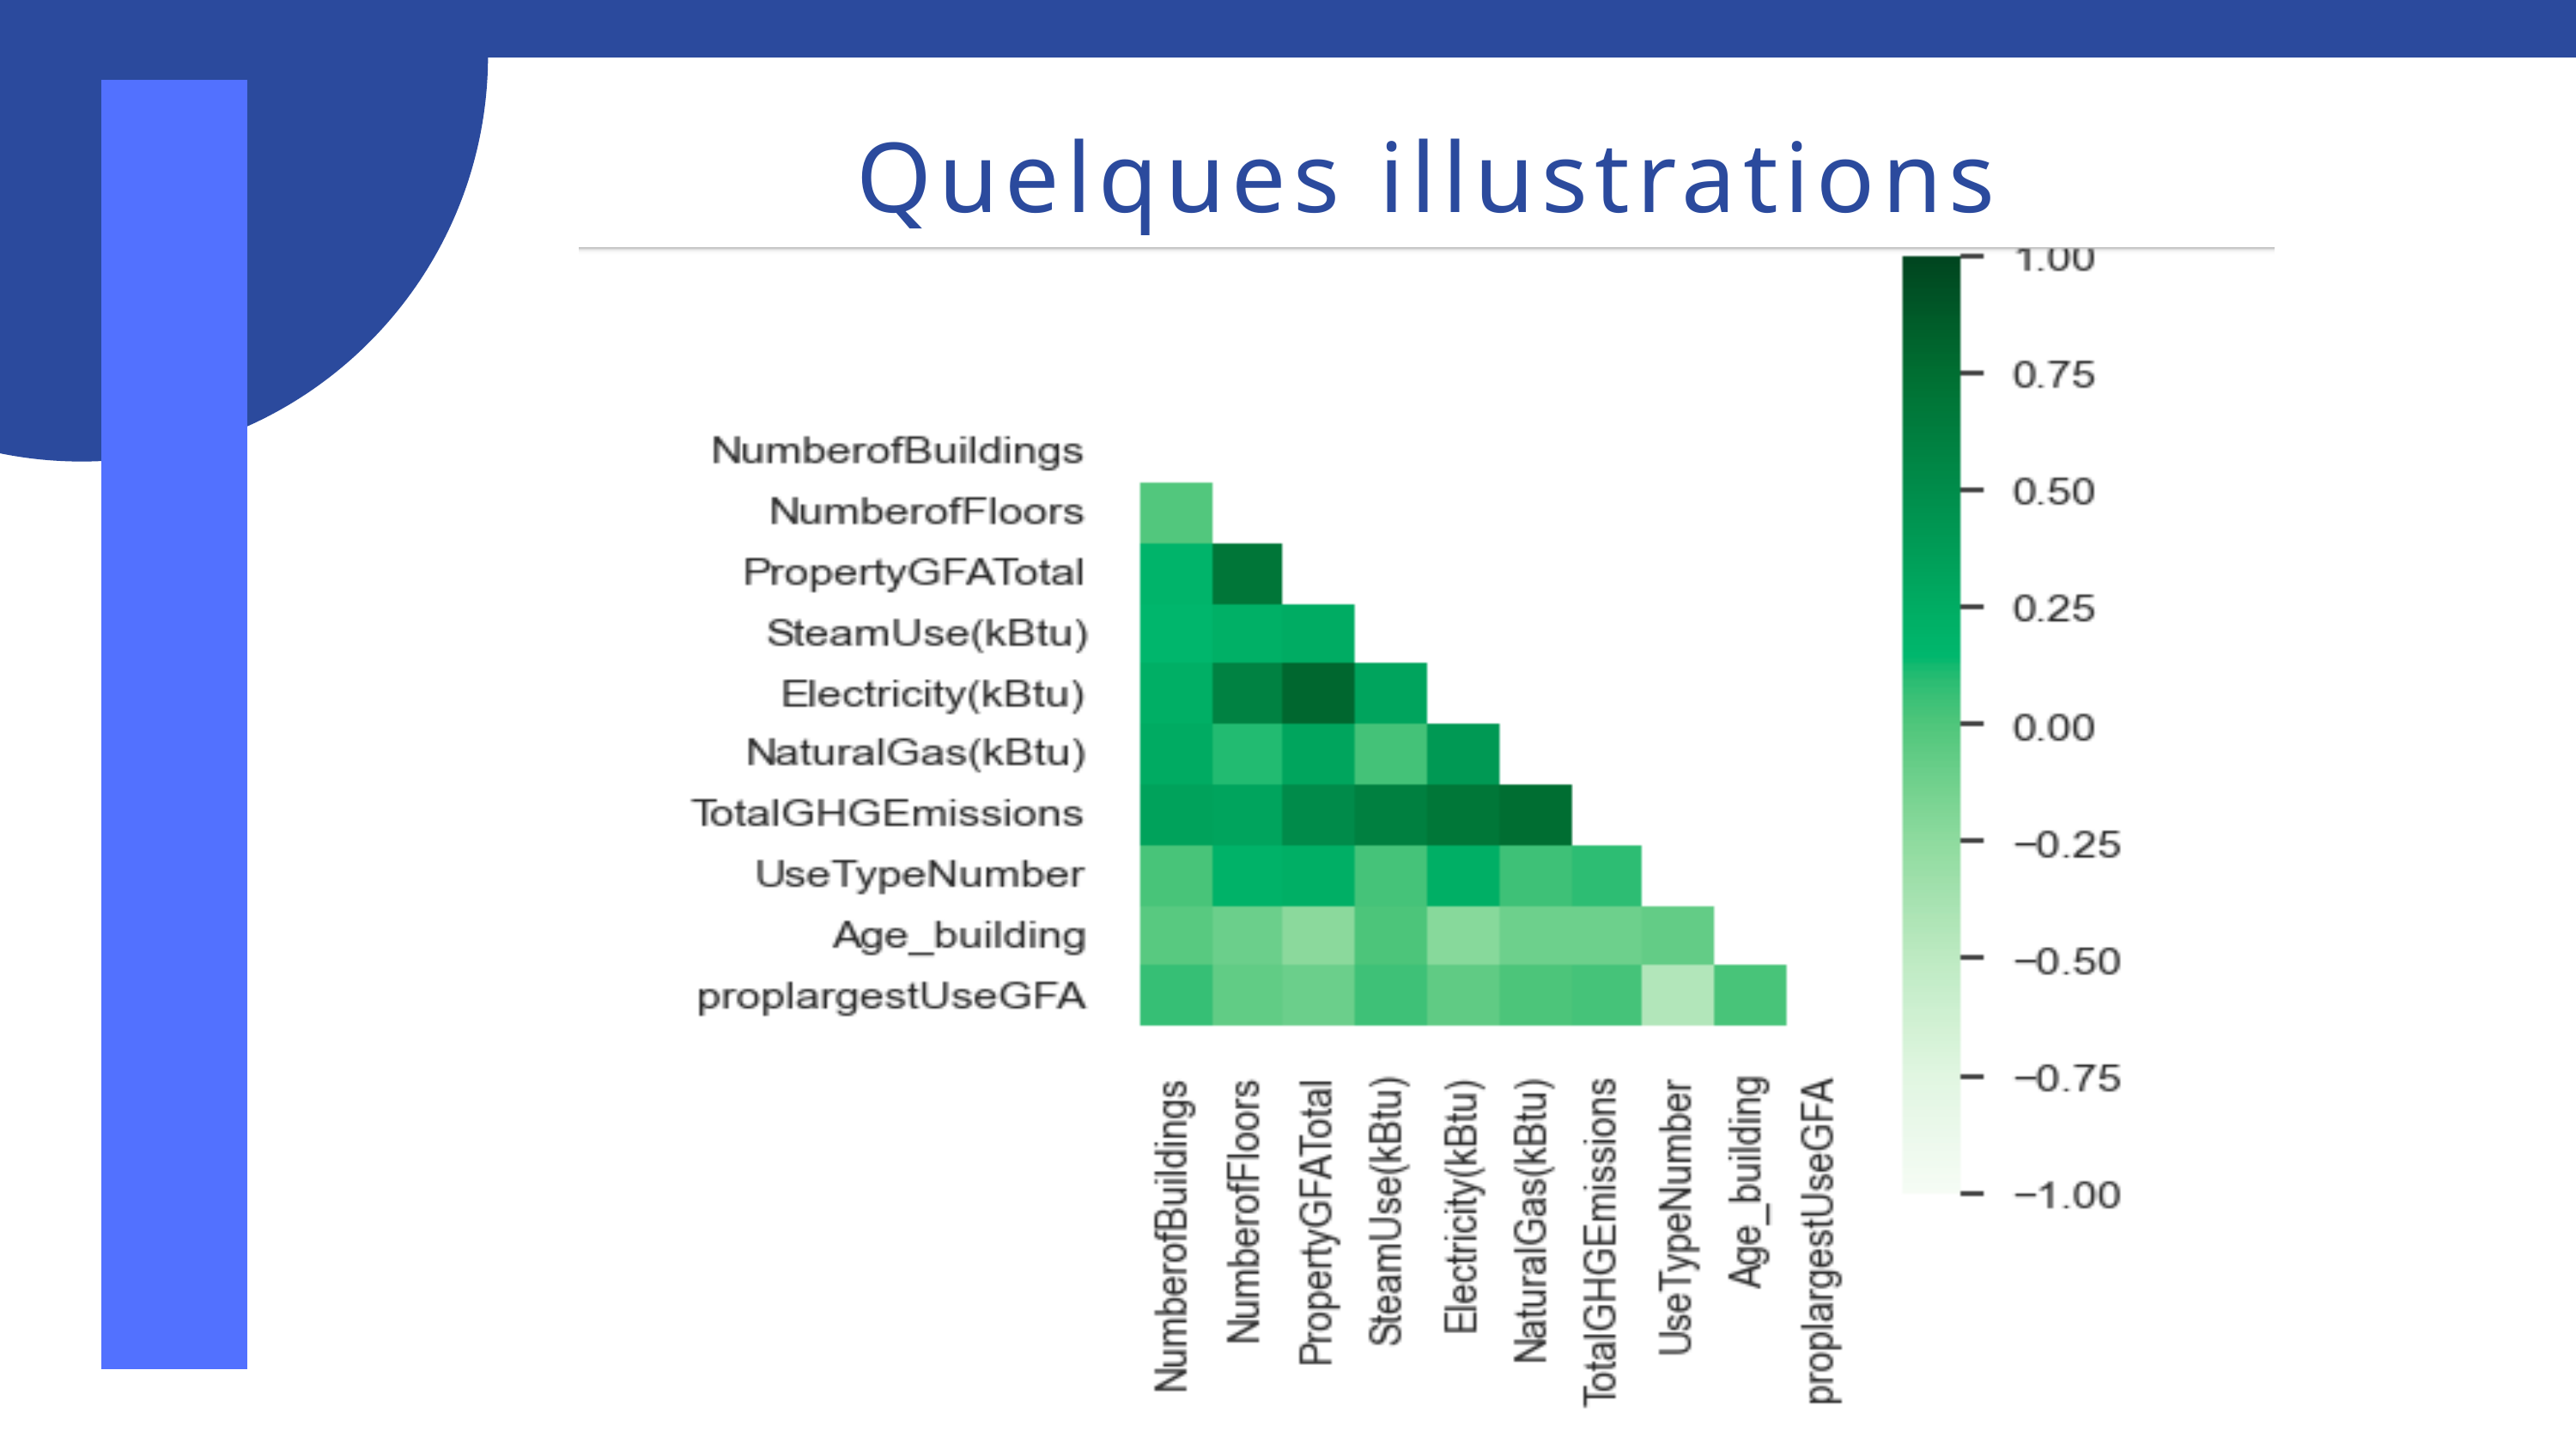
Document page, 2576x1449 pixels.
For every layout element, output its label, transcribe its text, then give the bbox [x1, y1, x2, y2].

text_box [470, 0, 2576, 58]
text_box Quelques illustrations [783, 82, 2071, 233]
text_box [0, 0, 489, 462]
picture [579, 246, 2275, 1423]
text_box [100, 79, 247, 1369]
